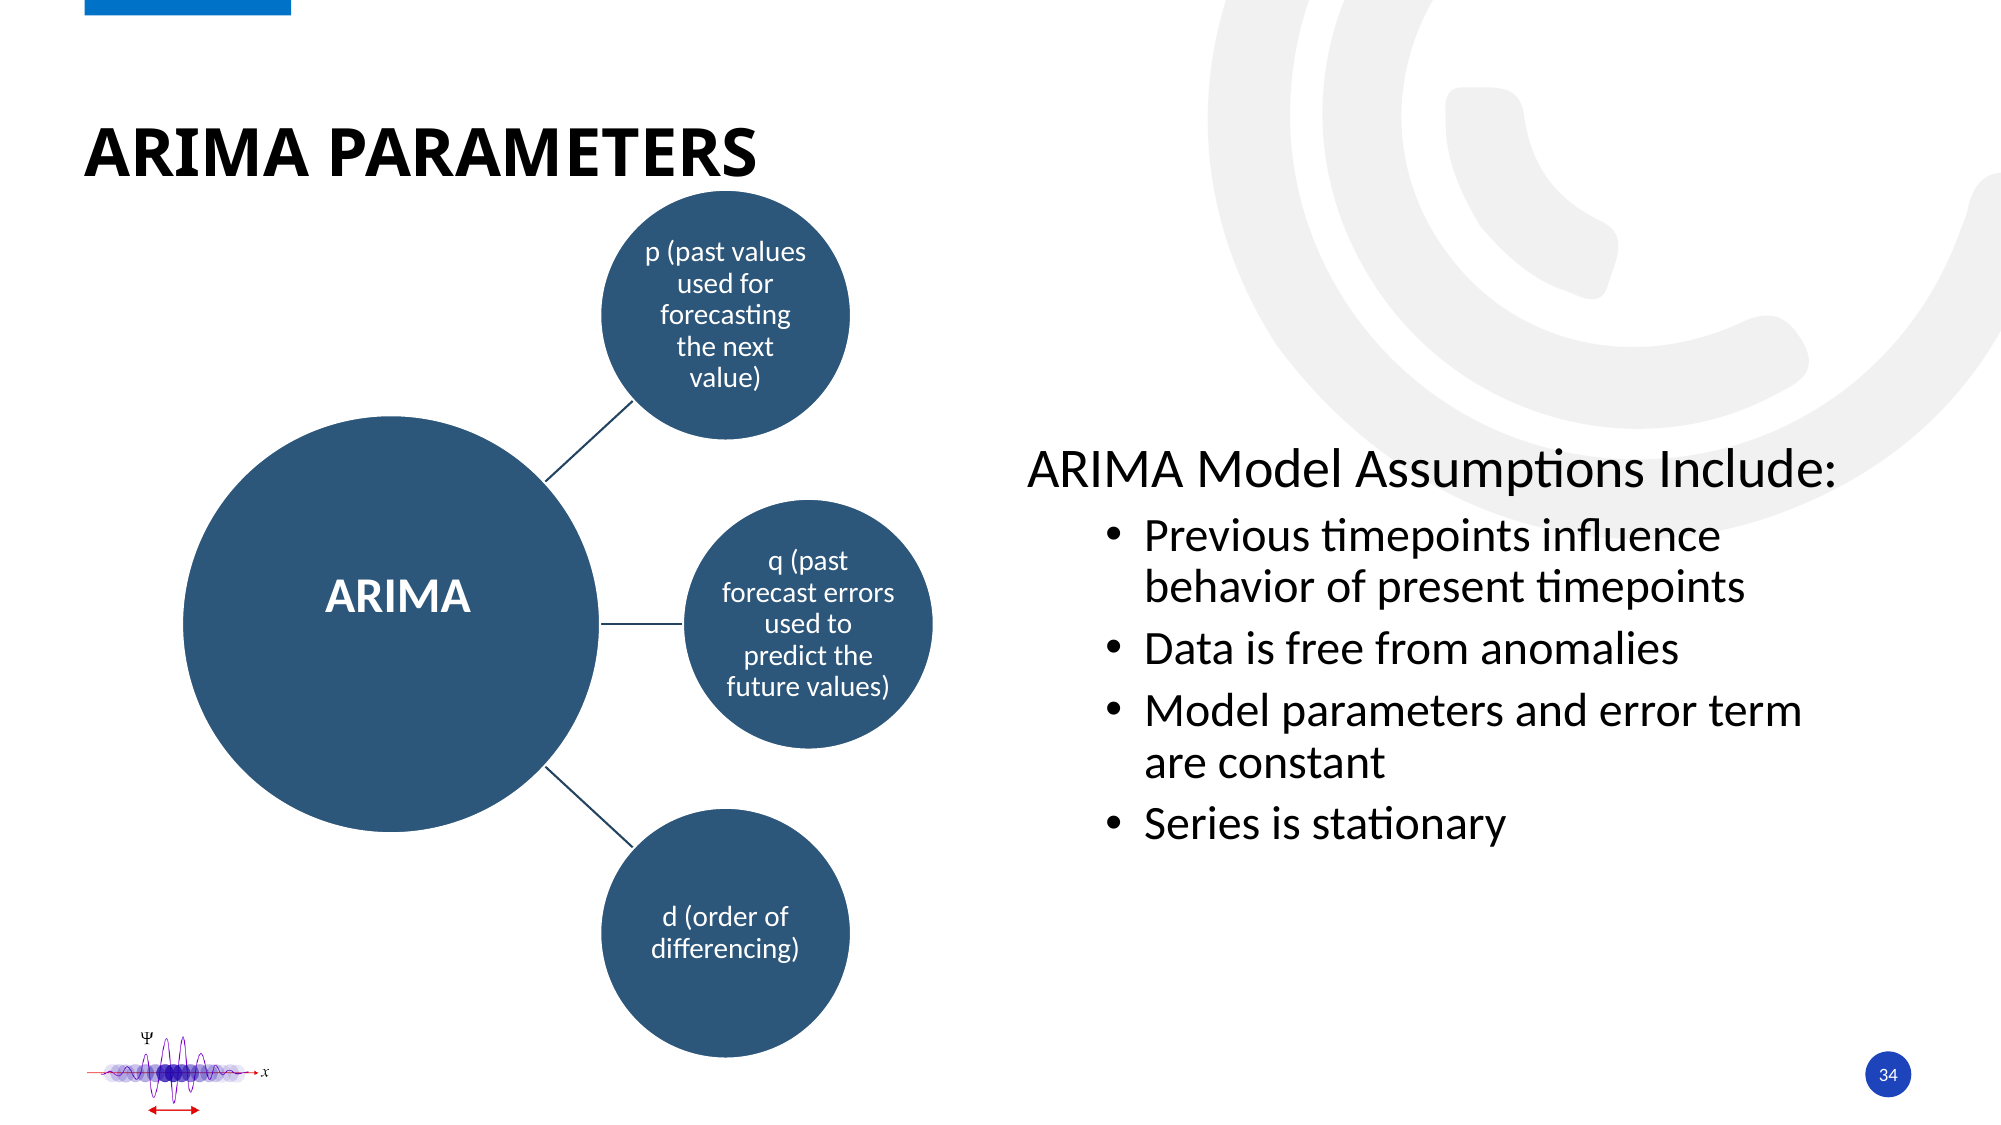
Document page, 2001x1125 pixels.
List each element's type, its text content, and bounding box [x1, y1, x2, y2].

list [84, 189, 1433, 1059]
slide_number 34 [1864, 1059, 1913, 1090]
picture [87, 1059, 269, 1116]
list ARIMA Model Assumptions Include: Previous timepoints influence behavior of present timepoints Data is free from anomalies Model parameters and error term are constant Series is stationary [1433, 431, 1863, 883]
title ARIMA Parameters [84, 40, 1914, 192]
